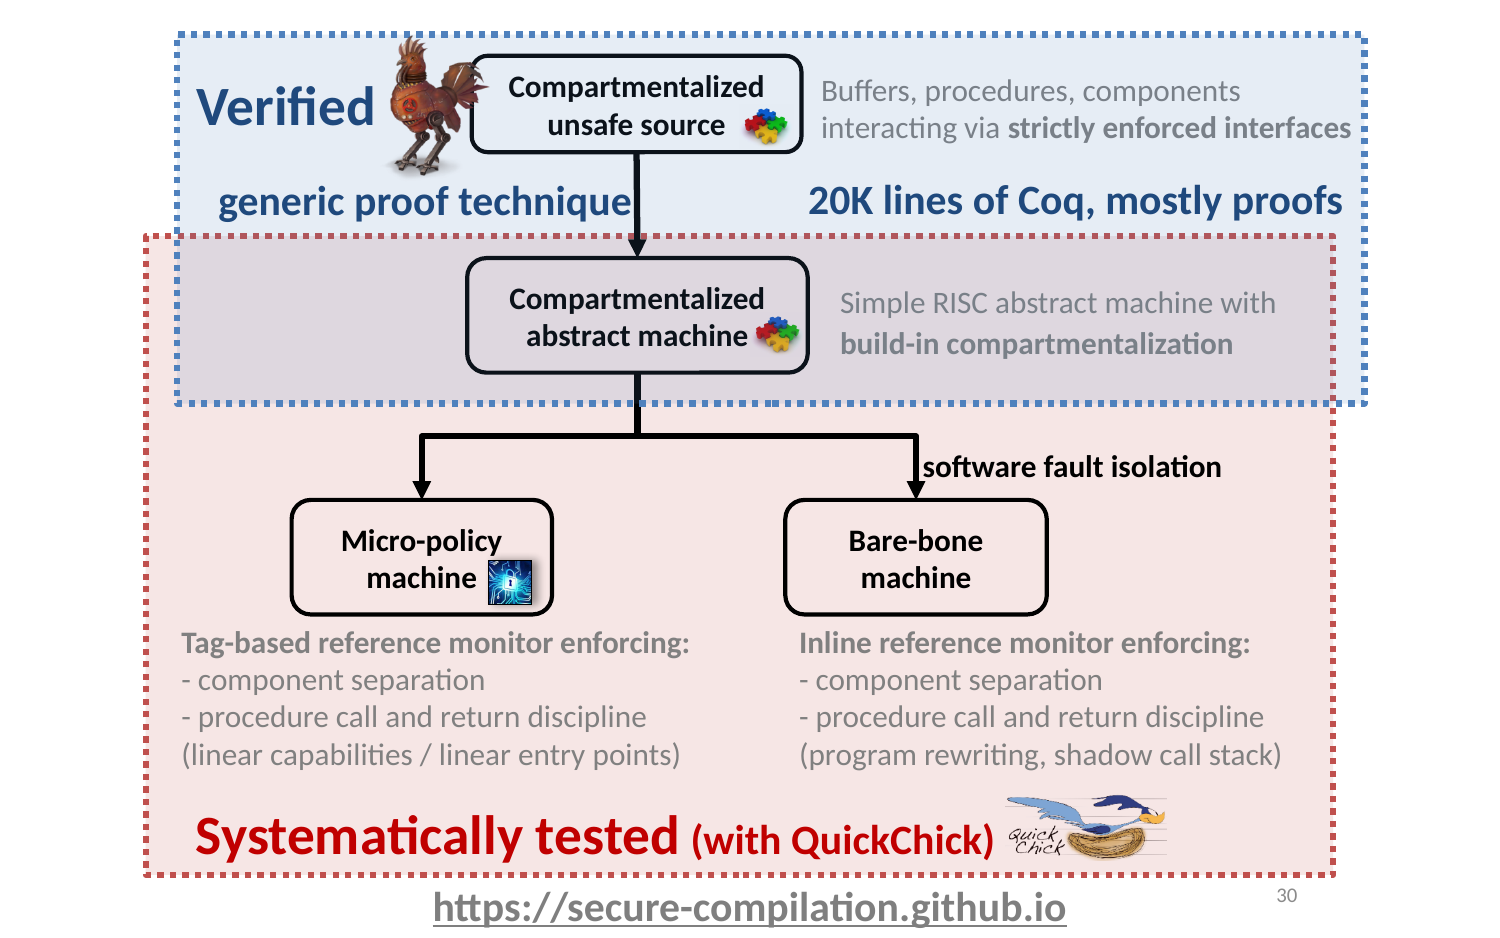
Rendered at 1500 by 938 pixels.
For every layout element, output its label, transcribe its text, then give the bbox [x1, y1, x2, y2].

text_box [712, 296, 841, 576]
text_box Tag-based reference monitor enforcing: - component separation - procedure call and return discipline (linear capabilities / linear entry points) [166, 614, 709, 779]
text_box https://secure-compilation.github.io [417, 872, 1083, 938]
picture [1004, 793, 1167, 862]
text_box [465, 328, 594, 545]
text_box generic proof technique [203, 166, 631, 231]
text_box 20K lines of Coq, mostly proofs [793, 165, 1369, 230]
text_box Inline reference monitor enforcing: - component separation - procedure call and return discipline (program rewriting, shadow call stack) [784, 614, 1313, 779]
picture [487, 560, 532, 605]
text_box [144, 234, 1335, 877]
picture [739, 104, 794, 149]
text_box Micro-policy machine [289, 497, 555, 614]
text_box [175, 33, 1367, 406]
text_box Bare-bone machine [783, 497, 1049, 614]
text_box Systematically tested (with QuickChick) [177, 791, 1015, 873]
slide_number 30 [1020, 868, 1313, 919]
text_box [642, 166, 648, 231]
text_box Verified [177, 62, 352, 144]
text_box software fault isolation [907, 439, 1238, 492]
picture [357, 33, 496, 187]
